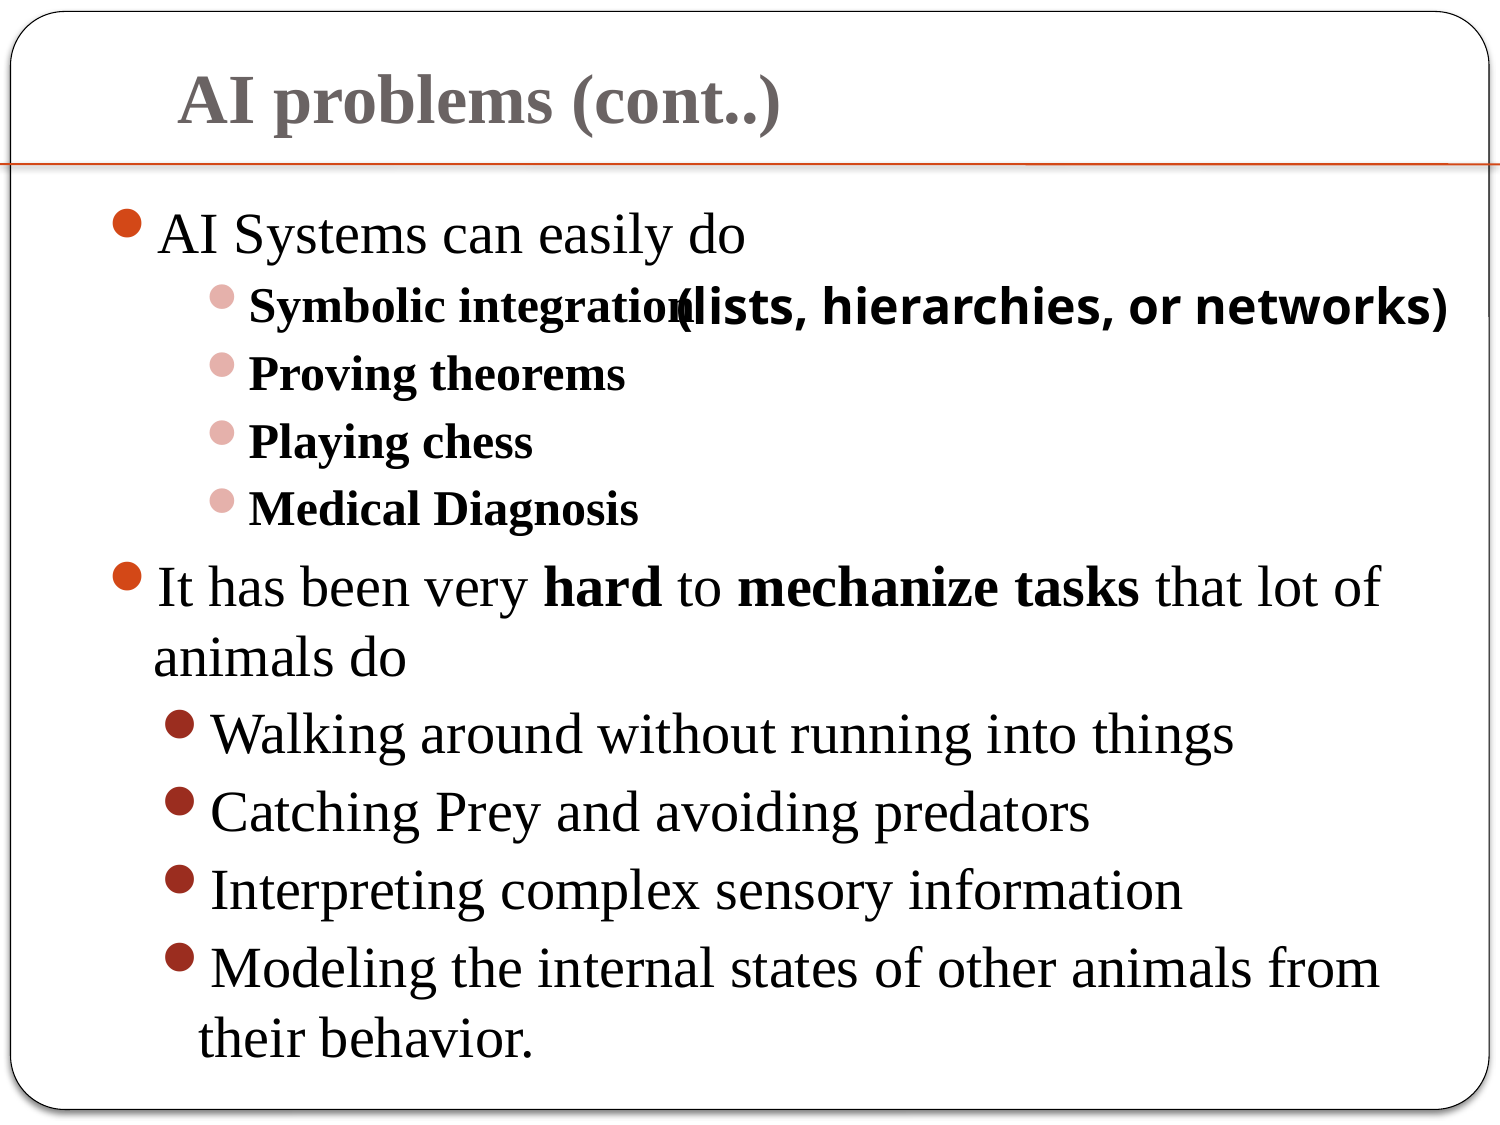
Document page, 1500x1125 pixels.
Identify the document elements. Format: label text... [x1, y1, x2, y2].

list AI Systems can easily do Symbolic integration Proving theorems Playing chess Medical Diagnosis It has been very hard to mechanize tasks that lot of animals do Walking around without running into things Catching Prey and avoiding predators Interpreting complex sensory information Modeling the internal states of other animals from their behavior. [93, 187, 1454, 1025]
title AI problems (cont..) [162, 45, 1466, 153]
text_box (lists, hierarchies, or networks) [661, 267, 1464, 342]
